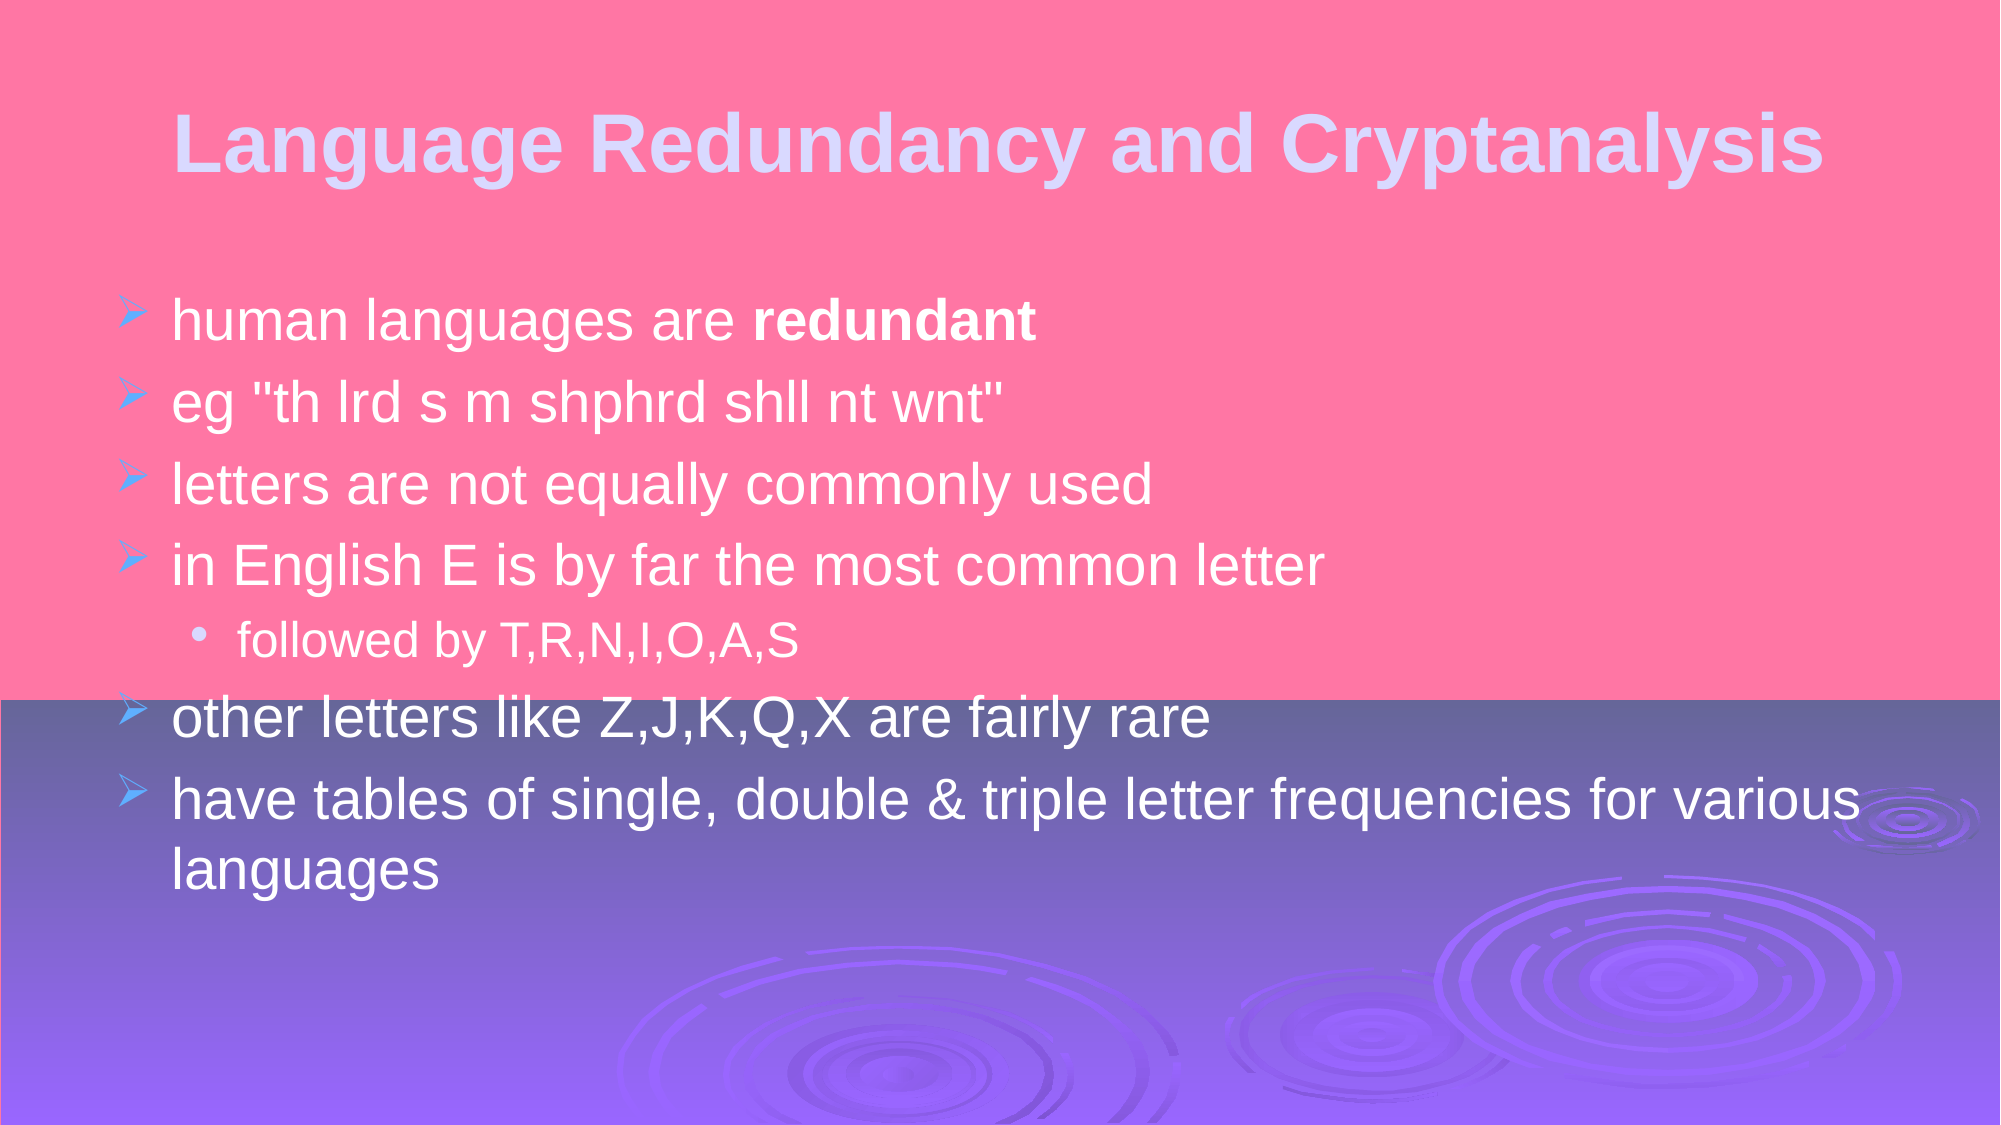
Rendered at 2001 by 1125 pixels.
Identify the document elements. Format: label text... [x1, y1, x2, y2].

list human languages are redundant eg "th lrd s m shphrd shll nt wnt" letters are not equally commonly used in English E is by far the most common letter followed by T,R,N,I,O,A,S other letters like Z,J,K,Q,X are fairly rare have tables of single, double & triple letter frequencies for various languages [99, 275, 1900, 1006]
title Language Redundancy and Cryptanalysis [99, 45, 1900, 233]
